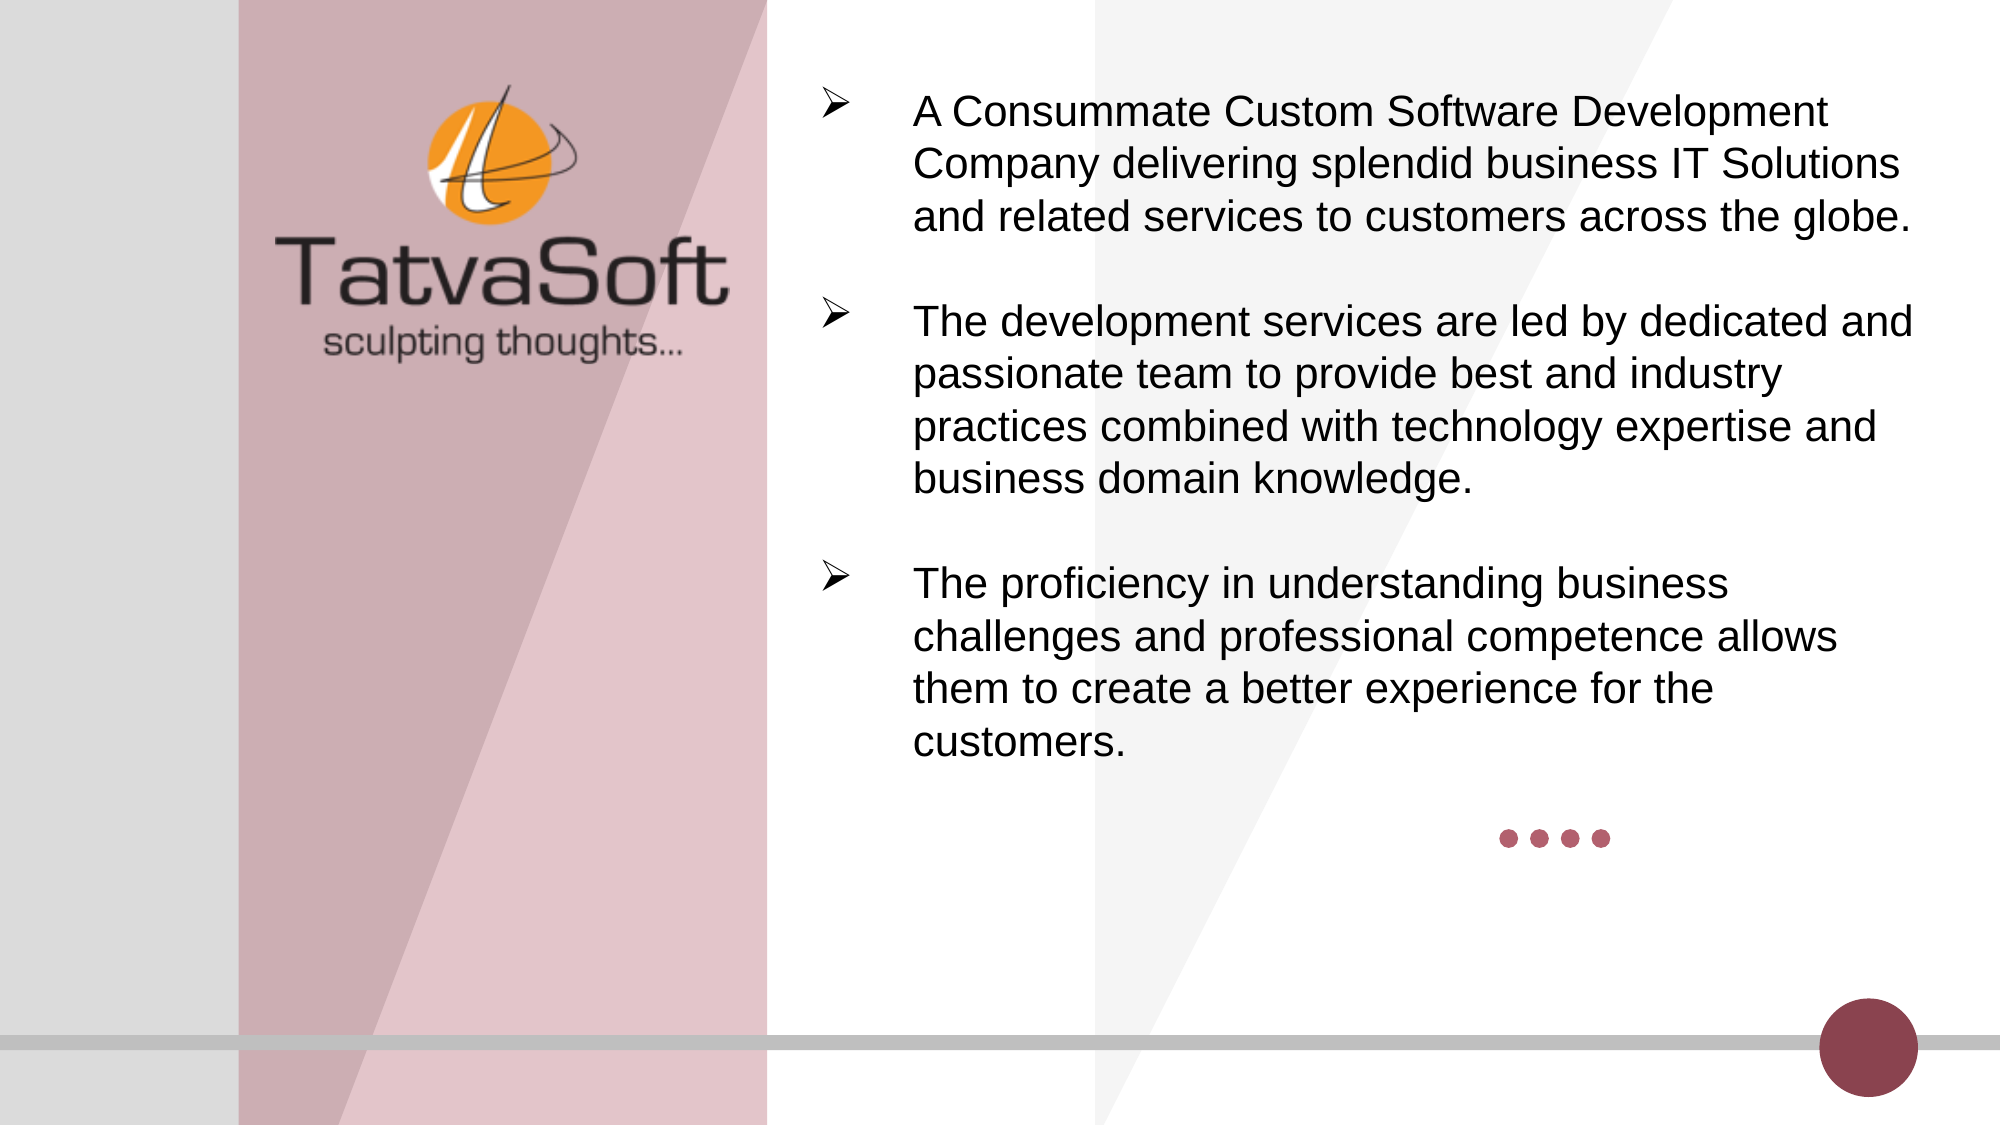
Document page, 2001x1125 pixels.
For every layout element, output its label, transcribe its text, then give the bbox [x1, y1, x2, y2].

text_box A Consummate Custom Software Development Company delivering splendid business IT Solutions and related services to customers across the globe. The development services are led by dedicated and passionate team to provide best and industry practices combined with technology expertise and business domain knowledge. The proficiency in understanding business challenges and professional competence allows them to create a better experience for the customers. [804, 74, 1950, 825]
picture [275, 0, 730, 454]
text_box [0, 0, 768, 1125]
text_box [768, 1034, 1820, 1051]
text_box [1918, 1034, 2000, 1051]
text_box [1818, 997, 1920, 1099]
